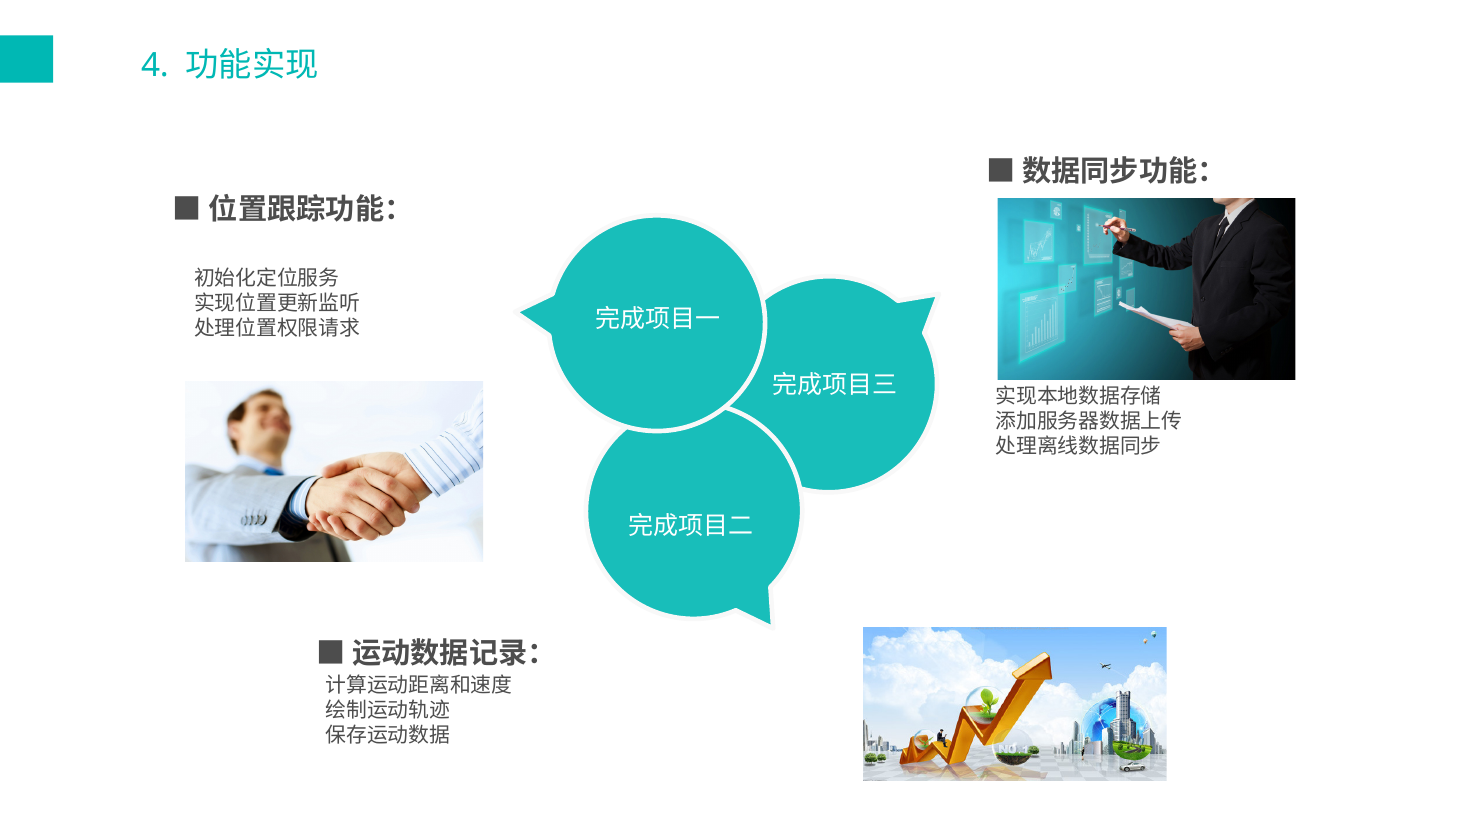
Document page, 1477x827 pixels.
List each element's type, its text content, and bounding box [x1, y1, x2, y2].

text_box 完成项目三 [769, 345, 901, 421]
text_box 完成项目一 [592, 279, 724, 355]
text_box 初始化定位服务 实现位置更新监听 处理位置权限请求 [183, 258, 518, 345]
text_box ■数据同步功能： [975, 147, 1239, 194]
text_box ■位置跟踪功能： [161, 185, 425, 232]
text_box [727, 276, 939, 493]
text_box [997, 198, 1296, 380]
text_box 4. 功能实现 [41, 35, 419, 107]
text_box 实现本地数据存储 添加服务器数据上传 处理离线数据同步 [984, 376, 1320, 463]
text_box ■运动数据记录： [305, 628, 569, 710]
text_box [185, 381, 484, 562]
text_box [863, 627, 1167, 781]
text_box [0, 33, 55, 85]
text_box 完成项目二 [625, 486, 757, 562]
text_box [518, 215, 766, 432]
text_box [585, 407, 803, 629]
text_box 计算运动距离和速度 绘制运动轨迹 保存运动数据 [314, 665, 851, 777]
